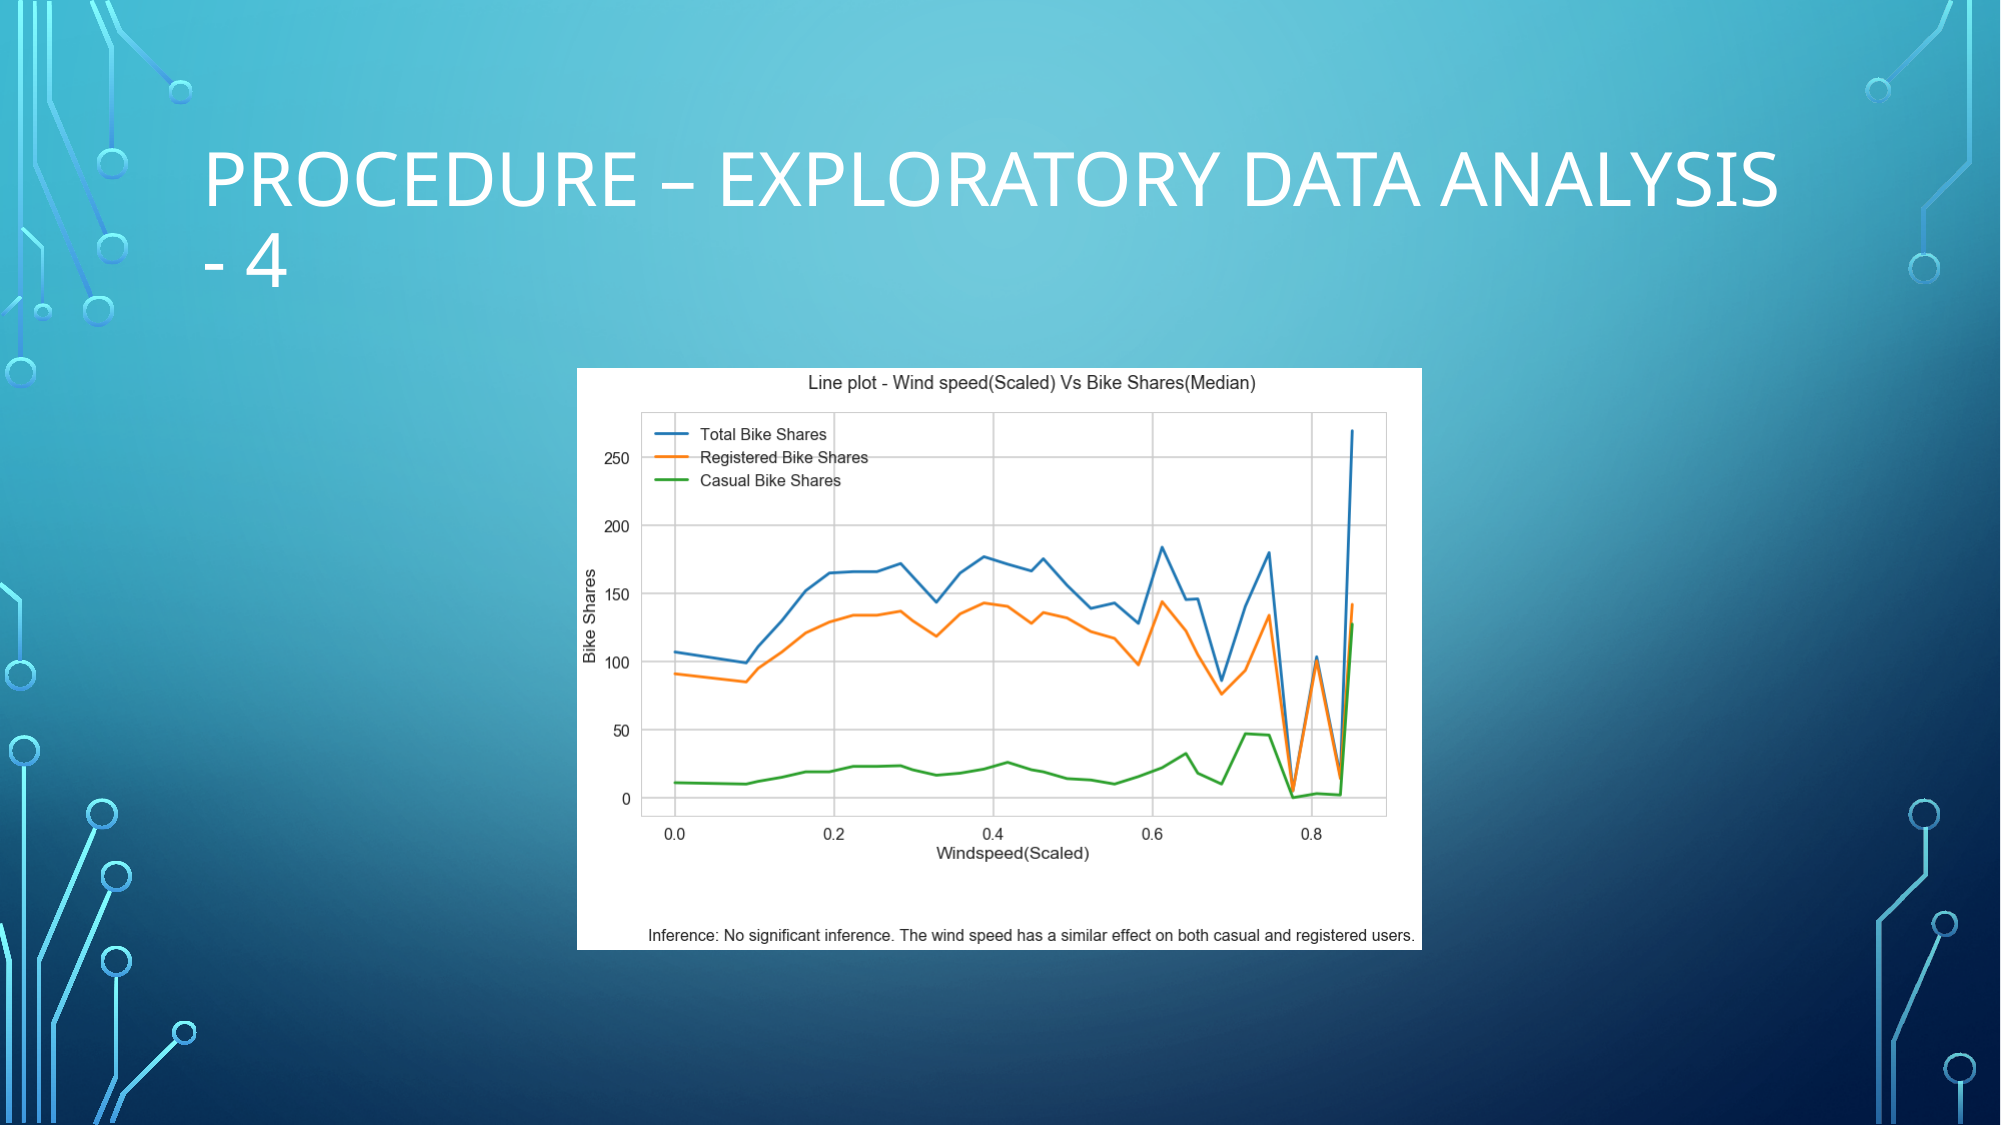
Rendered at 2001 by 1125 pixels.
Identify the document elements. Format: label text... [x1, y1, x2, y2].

title Procedure – Exploratory Data Analysis - 4 [187, 101, 1813, 344]
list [577, 368, 1422, 951]
